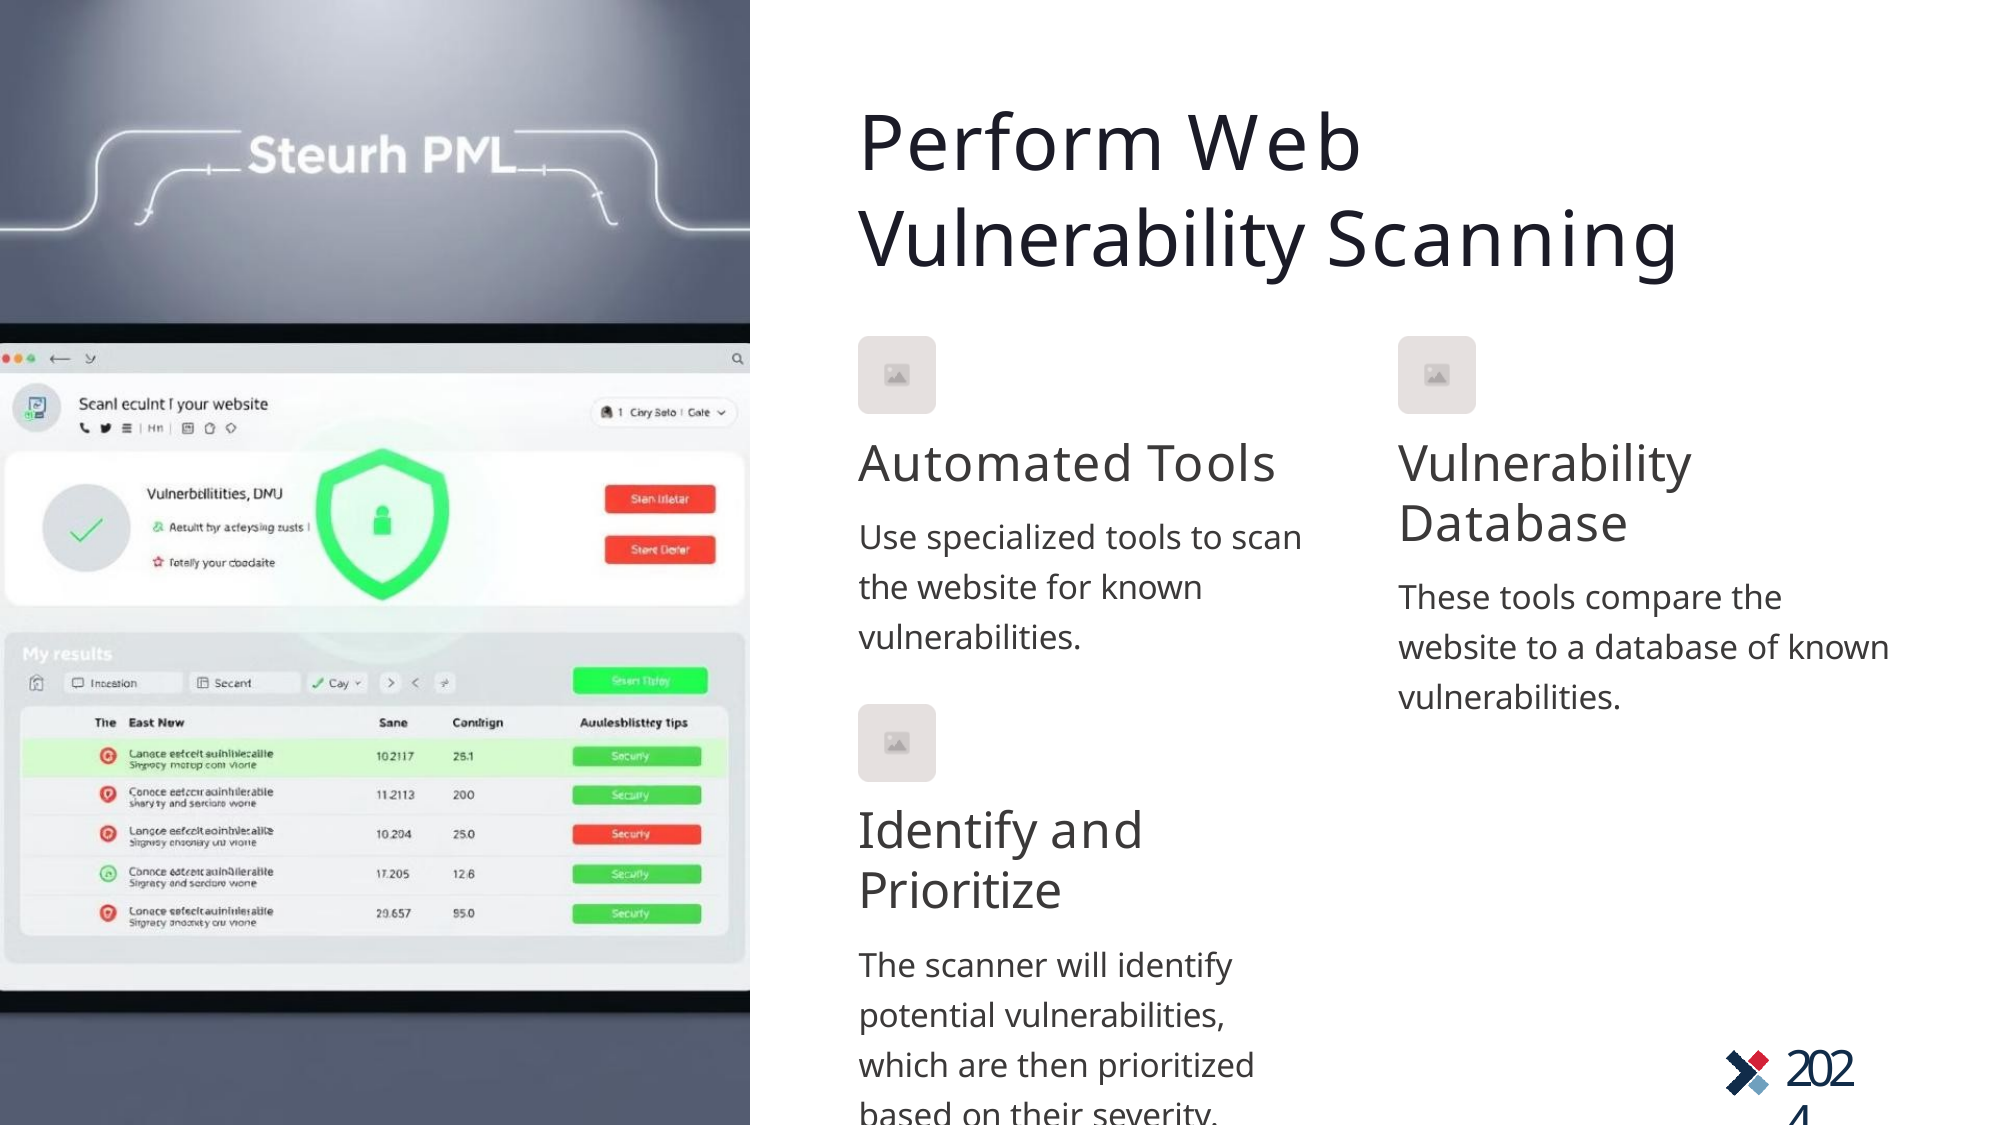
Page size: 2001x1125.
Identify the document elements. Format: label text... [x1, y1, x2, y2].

title Perform Web Vulnerability Scanning [856, 88, 1815, 282]
picture [858, 704, 937, 782]
picture [858, 336, 937, 415]
text_box Vulnerability Database These tools compare the website to a database of known vulnerabilities. [1396, 428, 1923, 716]
picture [1725, 1049, 1769, 1097]
picture [1397, 336, 1476, 415]
picture [0, 0, 751, 1125]
text_box Automated Tools Use specialized tools to scan the website for known vulnerabilities. [856, 428, 1349, 656]
text_box 2024 [1785, 1041, 1866, 1125]
text_box Identify and Prioritize The scanner will identify potential vulnerabilities, which are then prioritized based on their severity. [856, 796, 1347, 1125]
